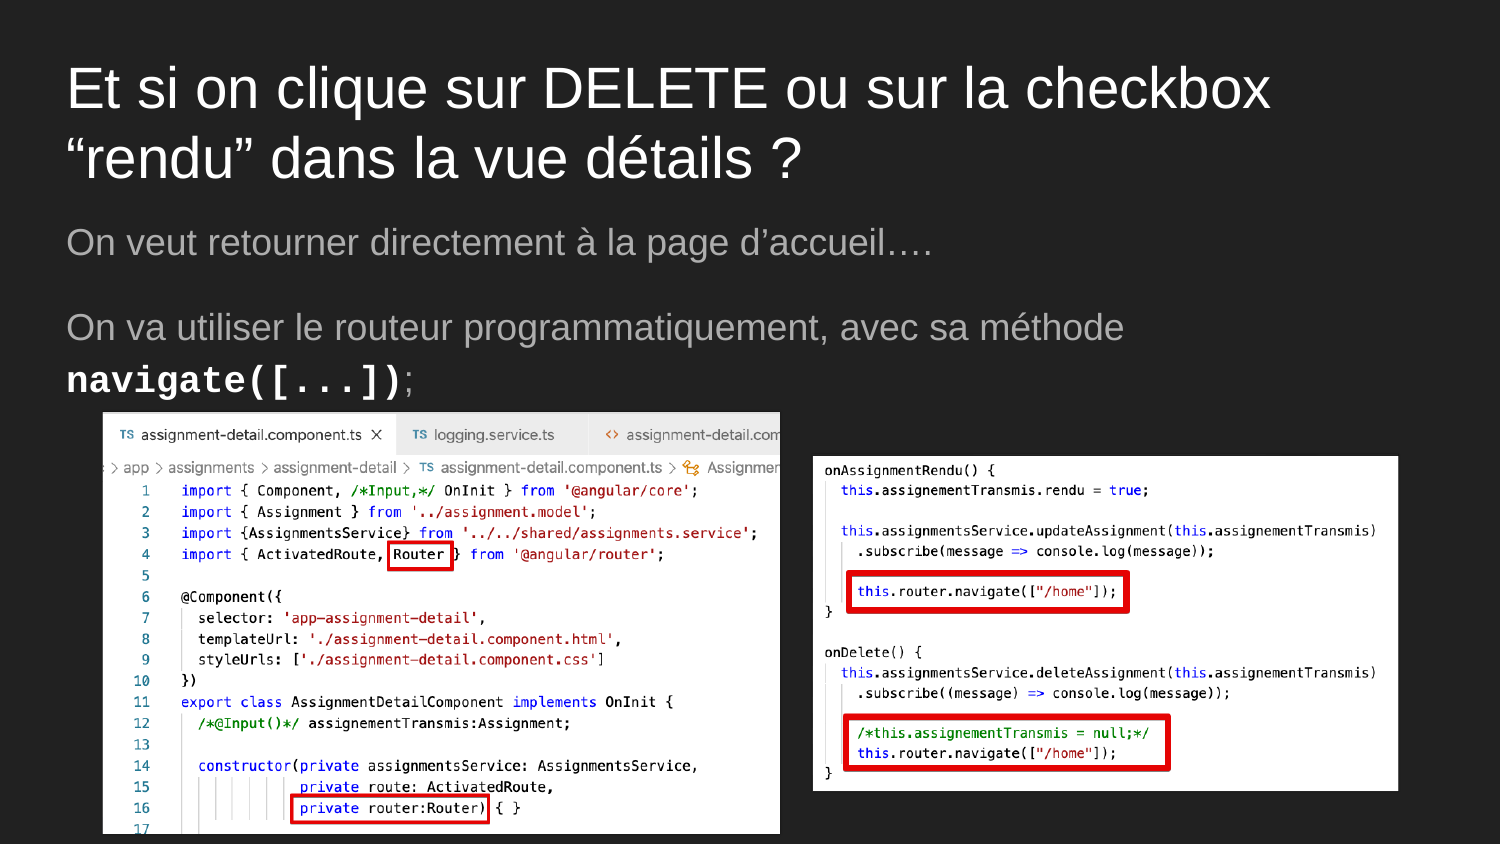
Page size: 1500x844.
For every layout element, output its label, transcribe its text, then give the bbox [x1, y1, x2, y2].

title Et si on clique sur DELETE ou sur la checkbox “rendu” dans la vue détails ? [51, 35, 1449, 130]
list On veut retourner directement à la page d’accueil…. On va utiliser le routeur programmatiquement, avec sa méthode navigate([...]); [51, 196, 1449, 712]
picture [98, 407, 784, 838]
picture [808, 449, 1402, 795]
